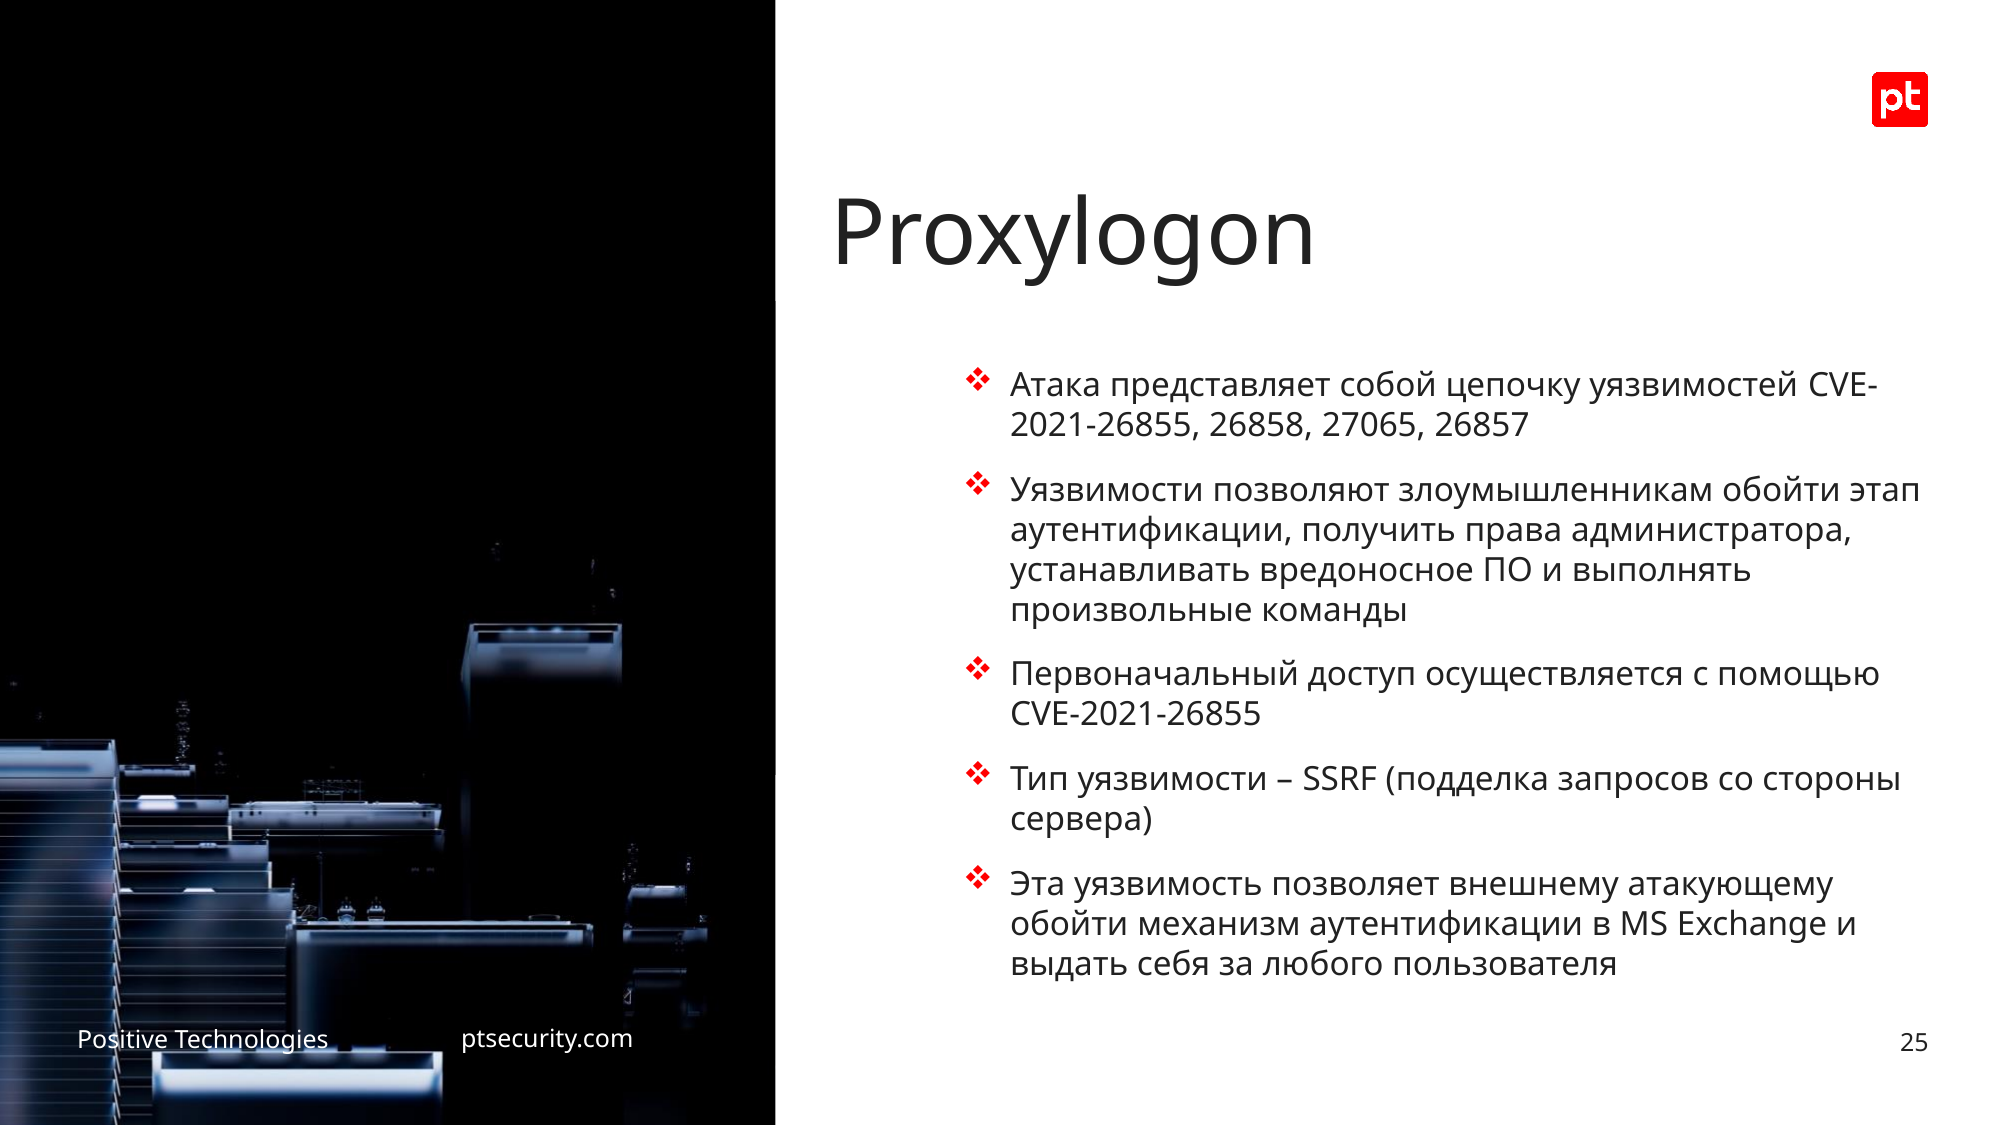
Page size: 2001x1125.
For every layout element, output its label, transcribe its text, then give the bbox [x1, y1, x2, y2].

picture [0, 301, 776, 1125]
picture [1872, 72, 1928, 127]
list Атака представляет собой цепочку уязвимостей CVE-2021-26855, 26858, 27065, 26857 Уязвимости позволяют злоумышленникам обойти этап аутентификации, получить права администратора, устанавливать вредоносное ПО и выполнять произвольные команды Первоначальный доступ осуществляется с помощью CVE-2021-26855 Тип уязвимости – SSRF (подделка запросов со стороны сервера) Эта уязвимость позволяет внешнему атакующему обойти механизм аутентификации в MS Exchange и выдать себя за любого пользователя [948, 356, 1944, 1014]
slide_number 25 [1608, 1013, 1944, 1074]
title Proxylogon [815, 175, 1944, 356]
